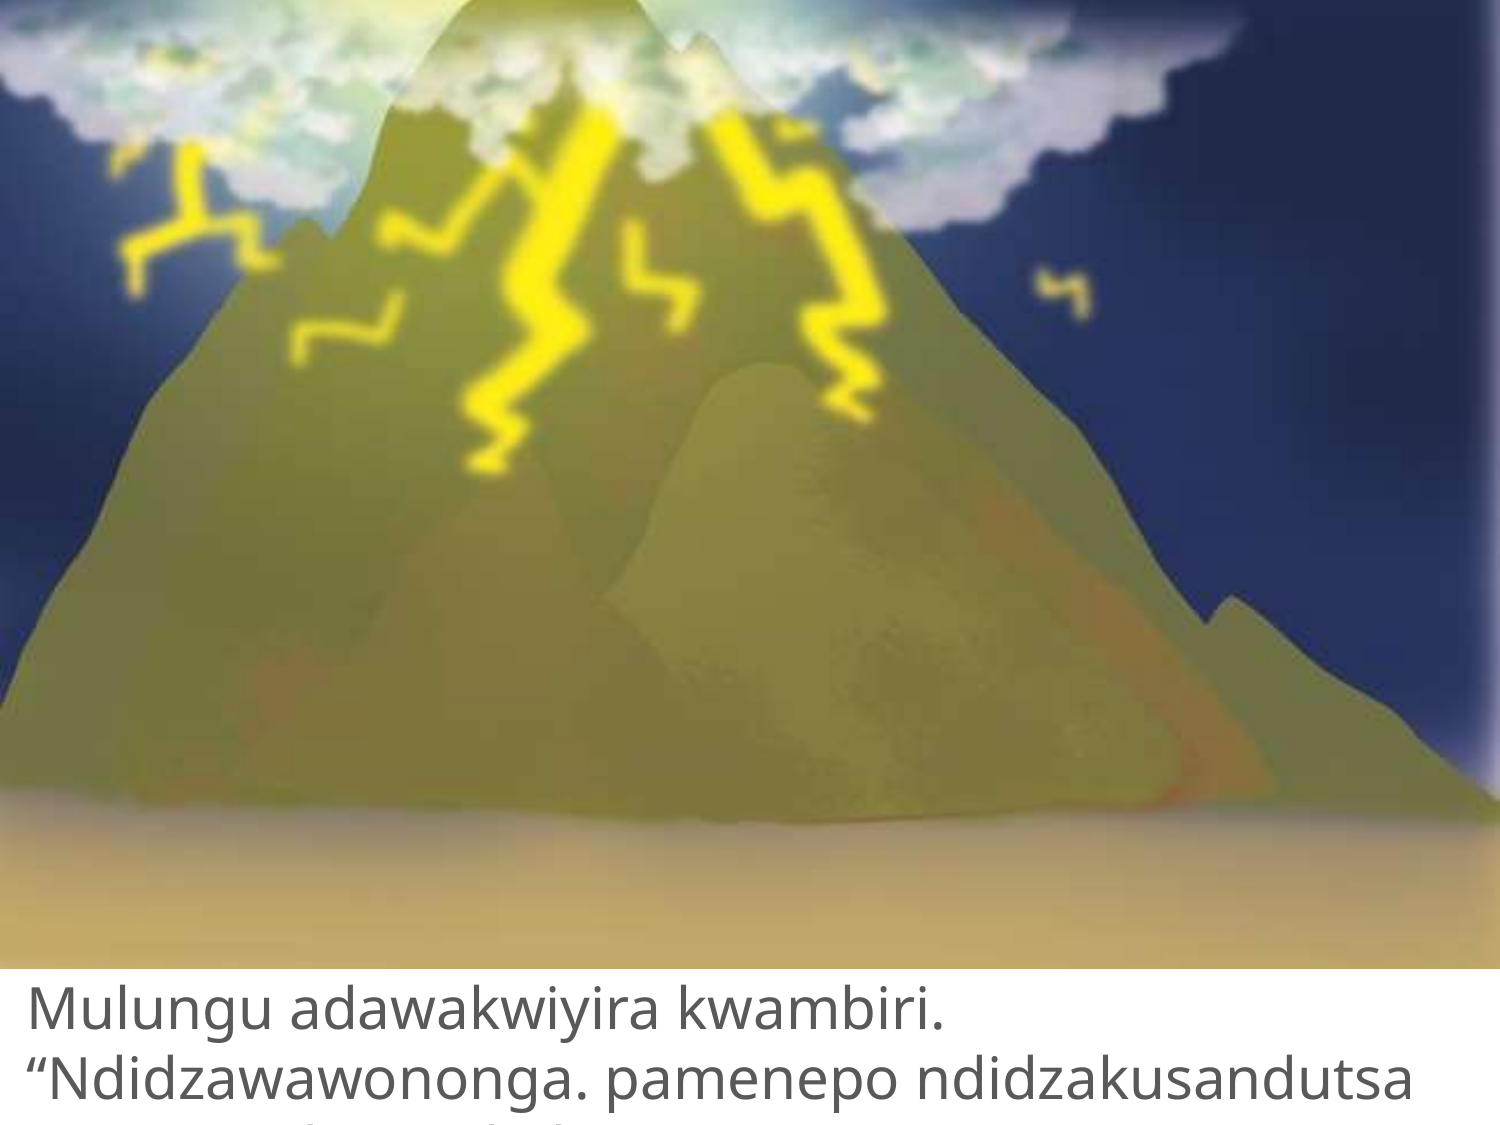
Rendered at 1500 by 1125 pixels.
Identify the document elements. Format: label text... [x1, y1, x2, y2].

picture [0, 0, 1500, 969]
text_box Mulungu adawakwiyira kwambiri. “Ndidzawawononga. pamenepo ndidzakusandutsa iwe mtundu waukulu. [11, 975, 1498, 1125]
